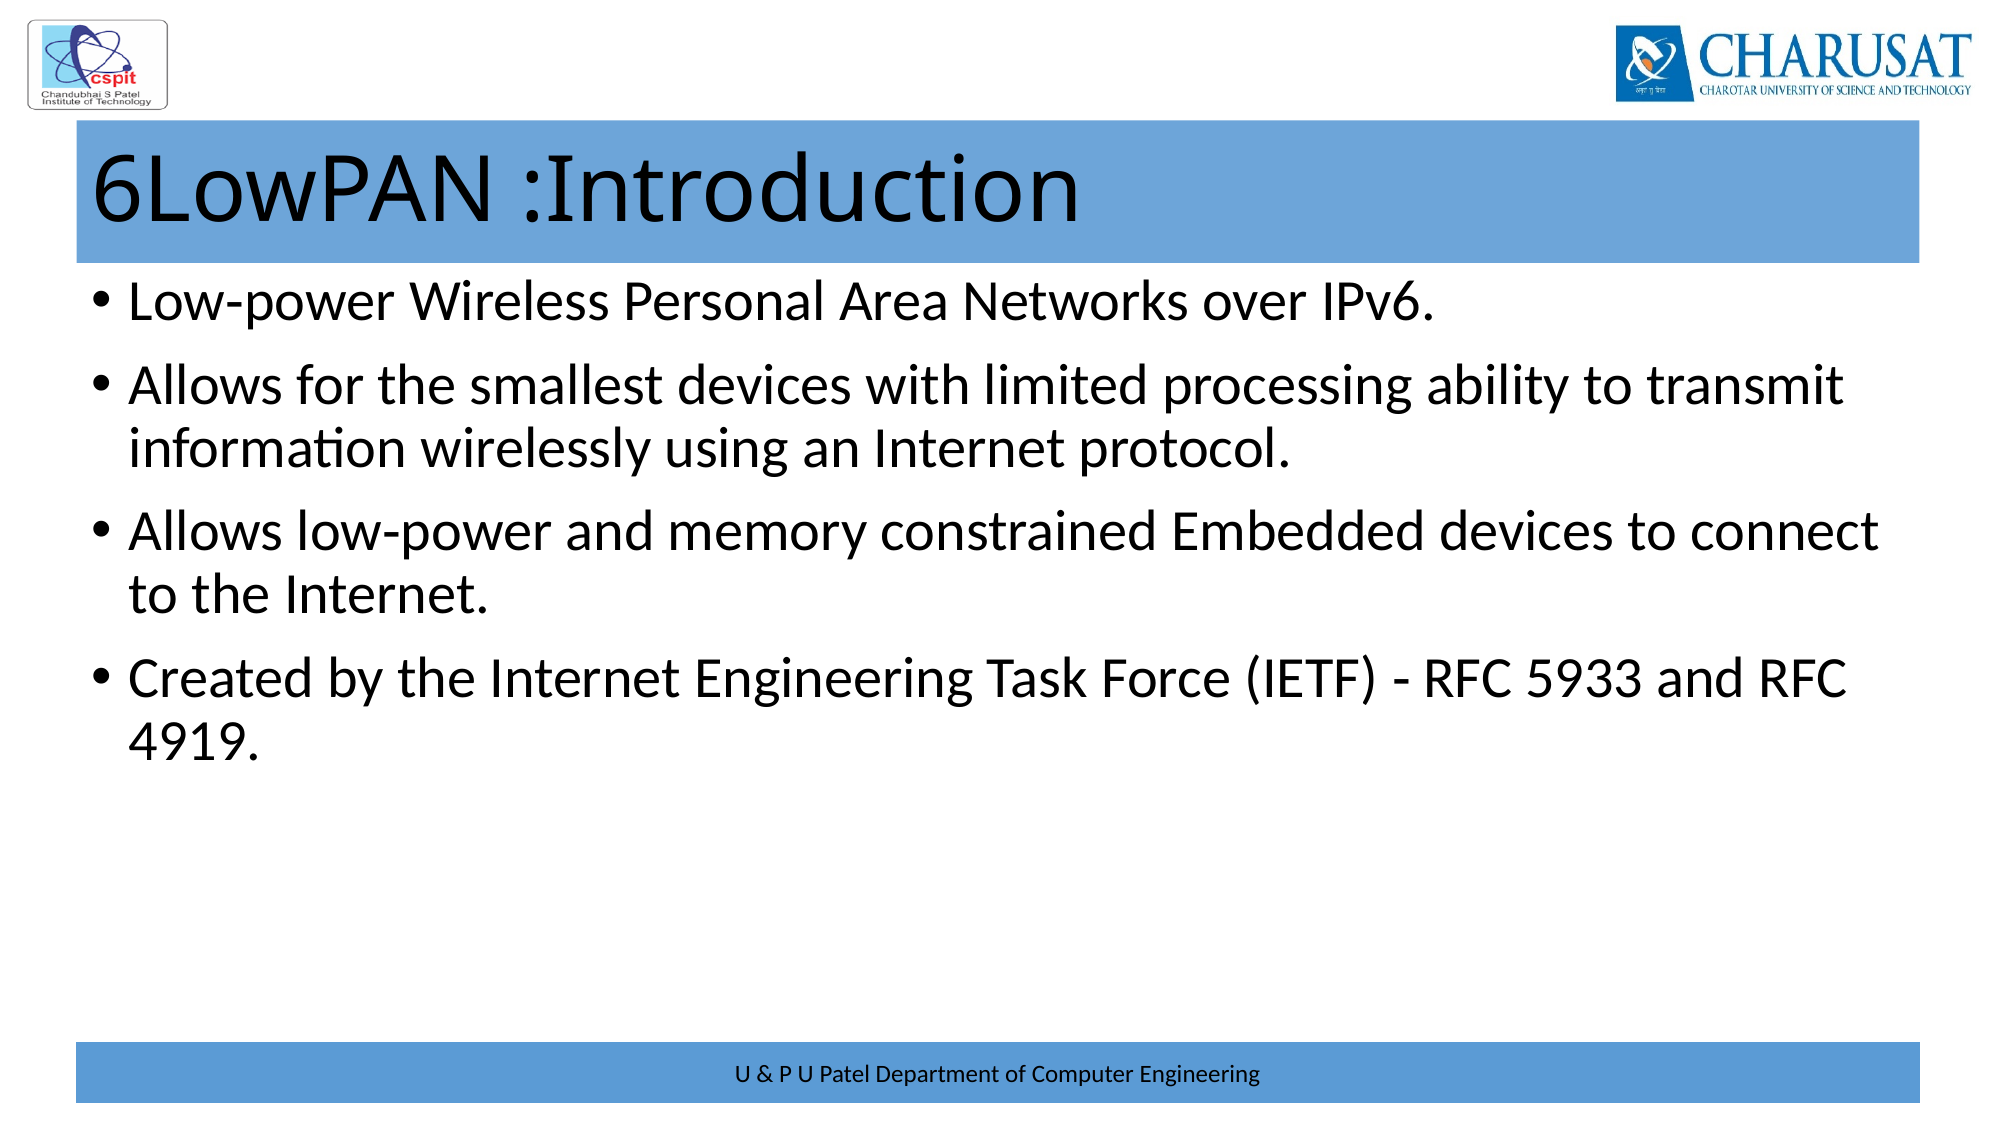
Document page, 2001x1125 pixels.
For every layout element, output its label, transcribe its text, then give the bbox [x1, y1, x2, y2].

title 6LowPAN :Introduction [76, 120, 1920, 262]
picture [1609, 16, 1979, 106]
list Low‐power Wireless Personal Area Networks over IPv6. Allows for the smallest devices with limited processing ability to transmit information wirelessly using an Internet protocol. Allows low‐power and memory constrained Embedded devices to connect to the Internet. Created by the Internet Engineering Task Force (IETF) ‐ RFC 5933 and RFC 4919. [76, 262, 1920, 1014]
picture [21, 16, 173, 113]
